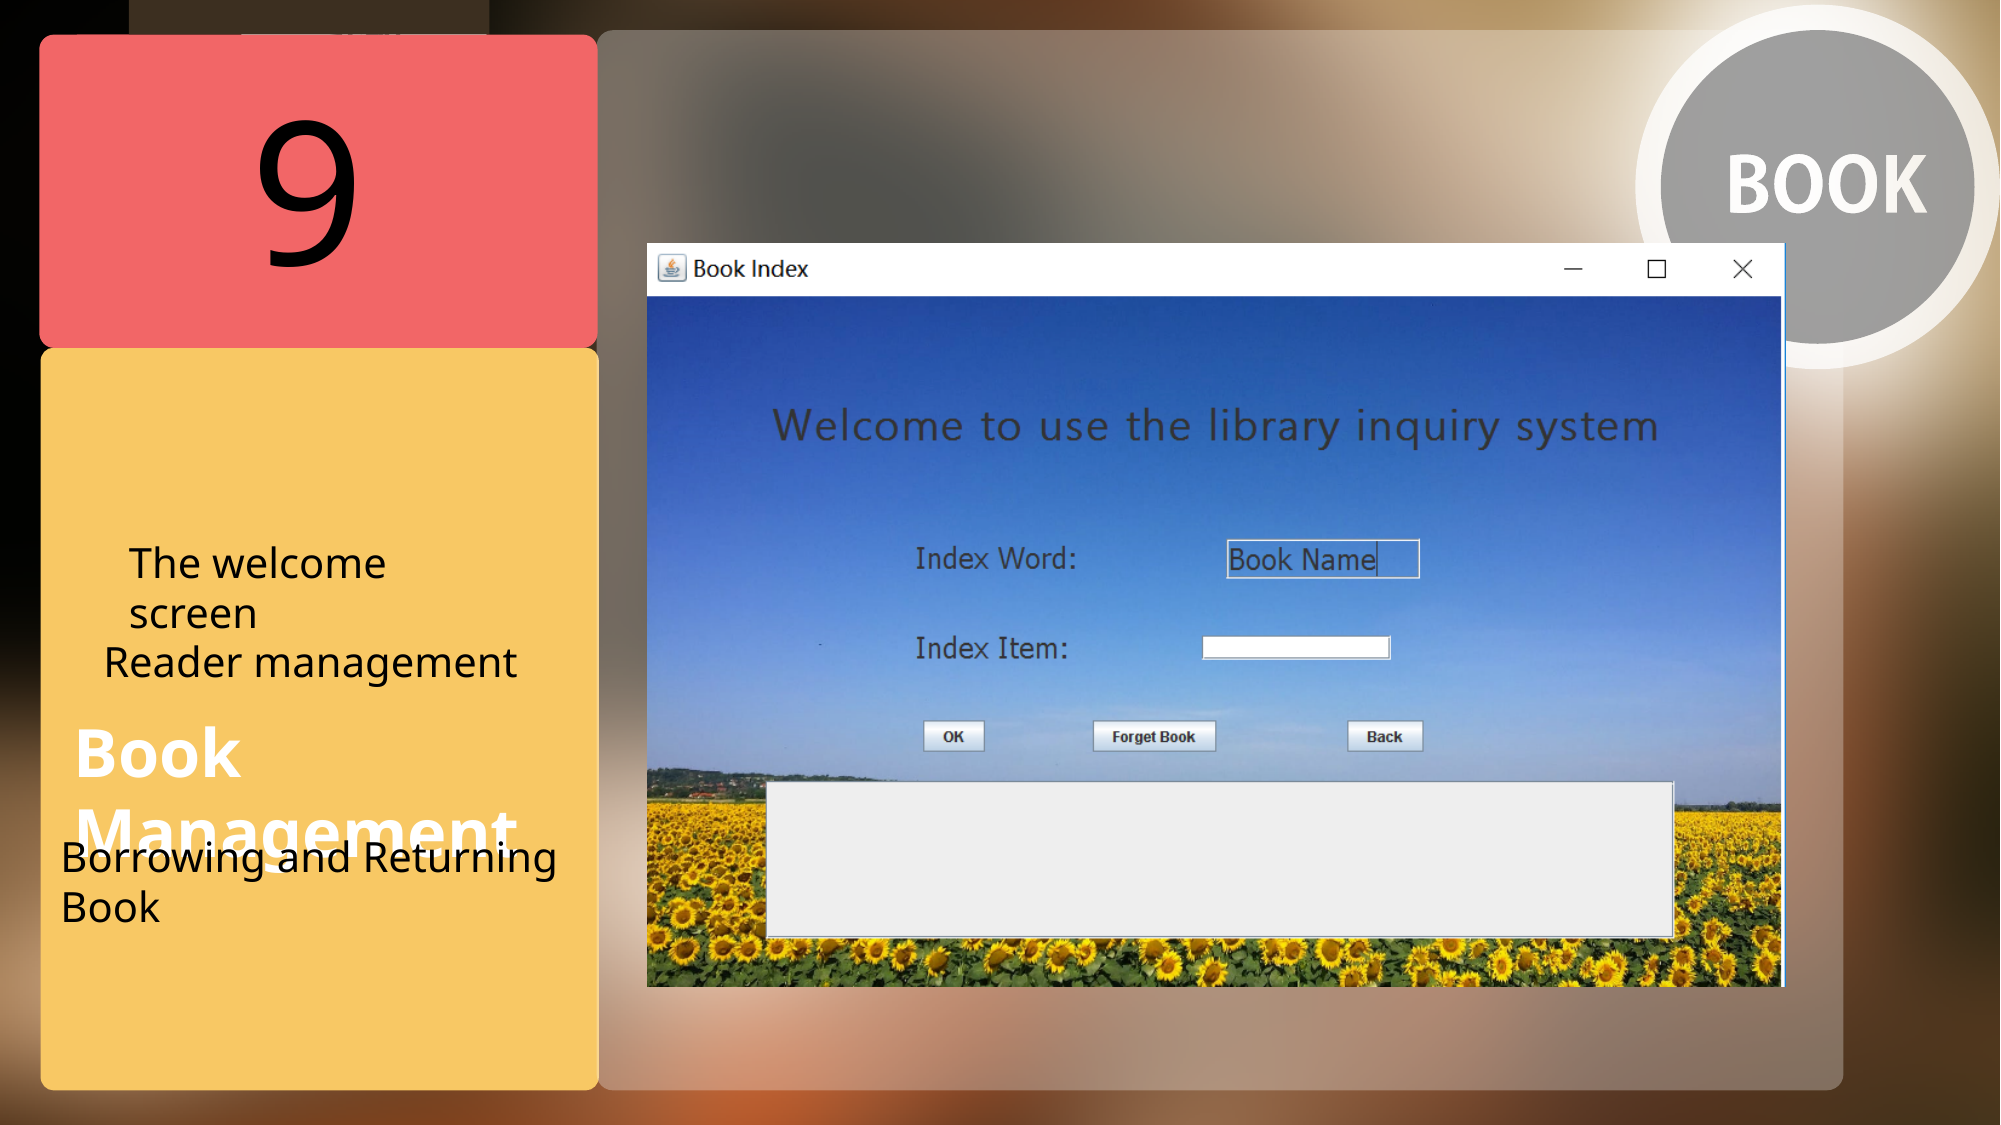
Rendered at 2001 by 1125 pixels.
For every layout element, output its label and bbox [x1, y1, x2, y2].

picture [0, 0, 2000, 1125]
text_box [1635, 4, 2000, 370]
